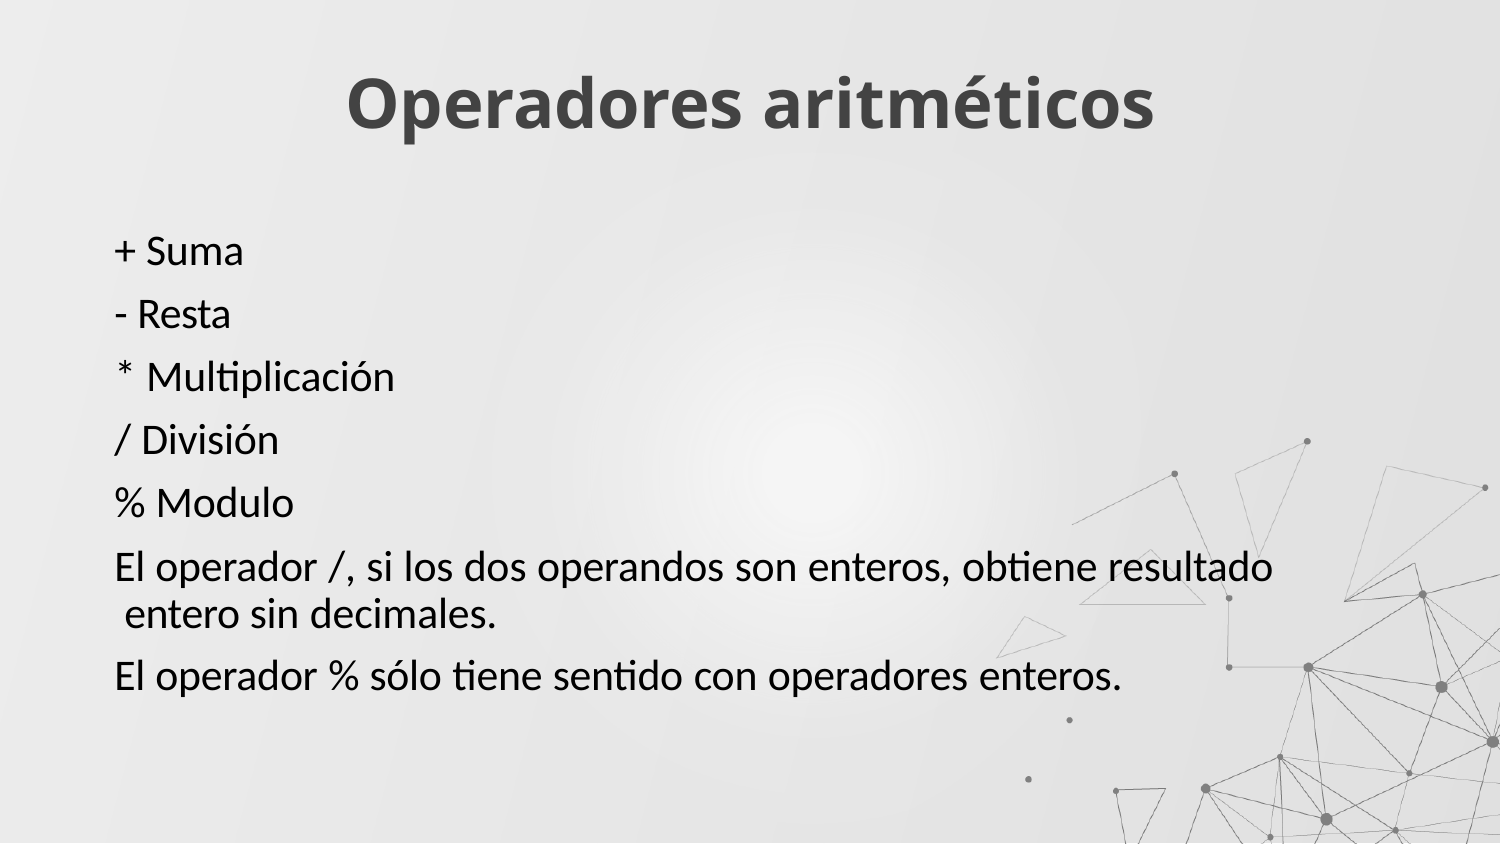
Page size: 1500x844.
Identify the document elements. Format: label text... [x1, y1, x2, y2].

text_box + Suma - Resta * Multiplicación / División % Modulo El operador /, si los dos operandos son enteros, obtiene resultado entero sin decimales. El operador % sólo tiene sentido con operadores enteros. [112, 210, 1283, 700]
picture [0, 0, 1500, 844]
title Operadores aritméticos [322, 57, 1178, 201]
